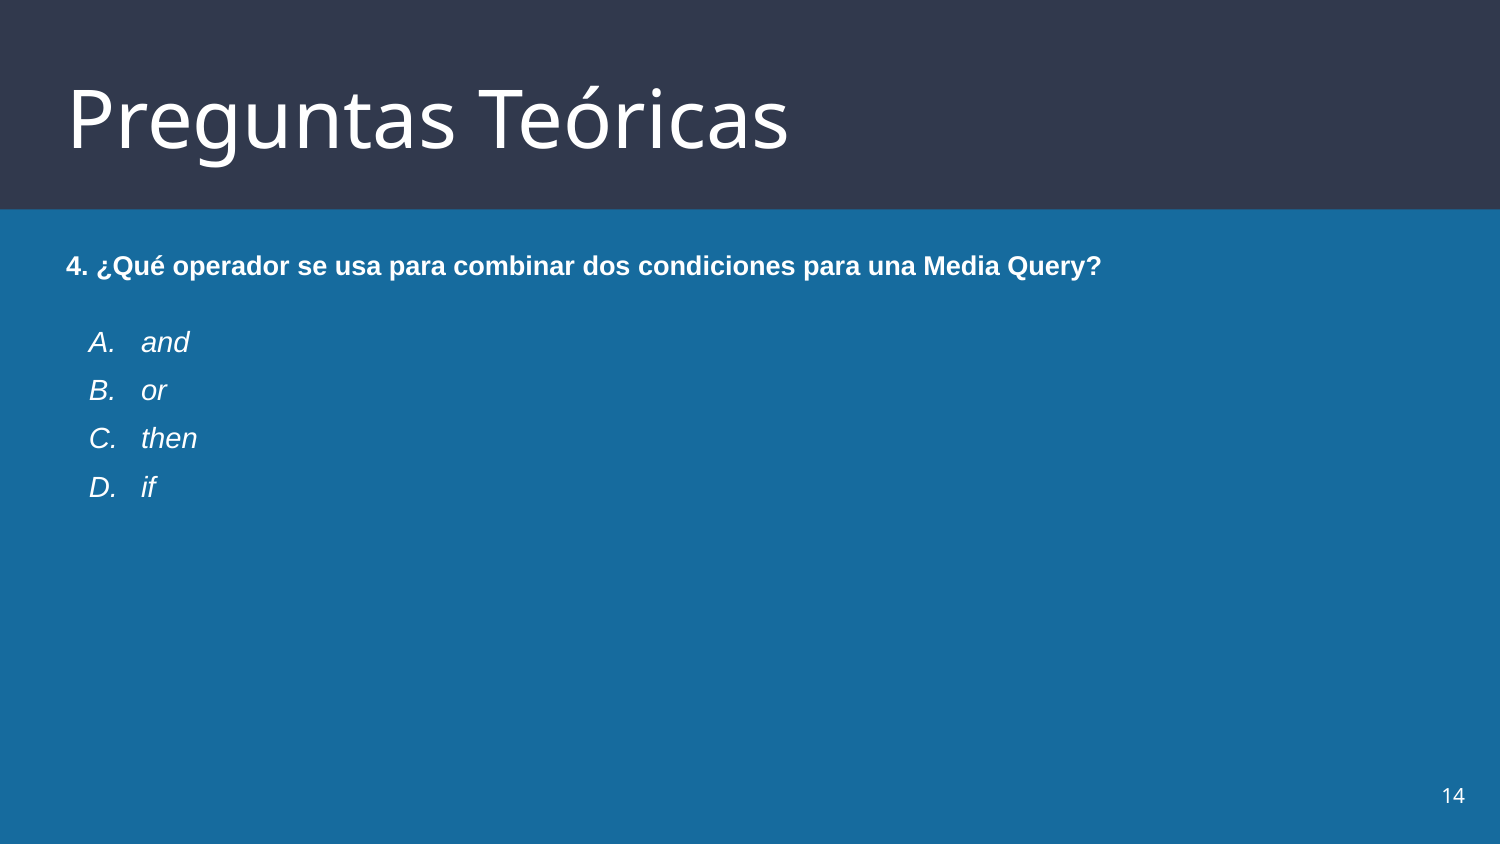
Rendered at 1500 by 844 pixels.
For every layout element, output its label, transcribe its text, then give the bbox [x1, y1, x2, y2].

list 4. ¿Qué operador se usa para combinar dos condiciones para una Media Query? and or then if [51, 221, 1449, 765]
title Preguntas Teóricas [51, 52, 1449, 185]
slide_number ‹#› [1389, 764, 1480, 830]
